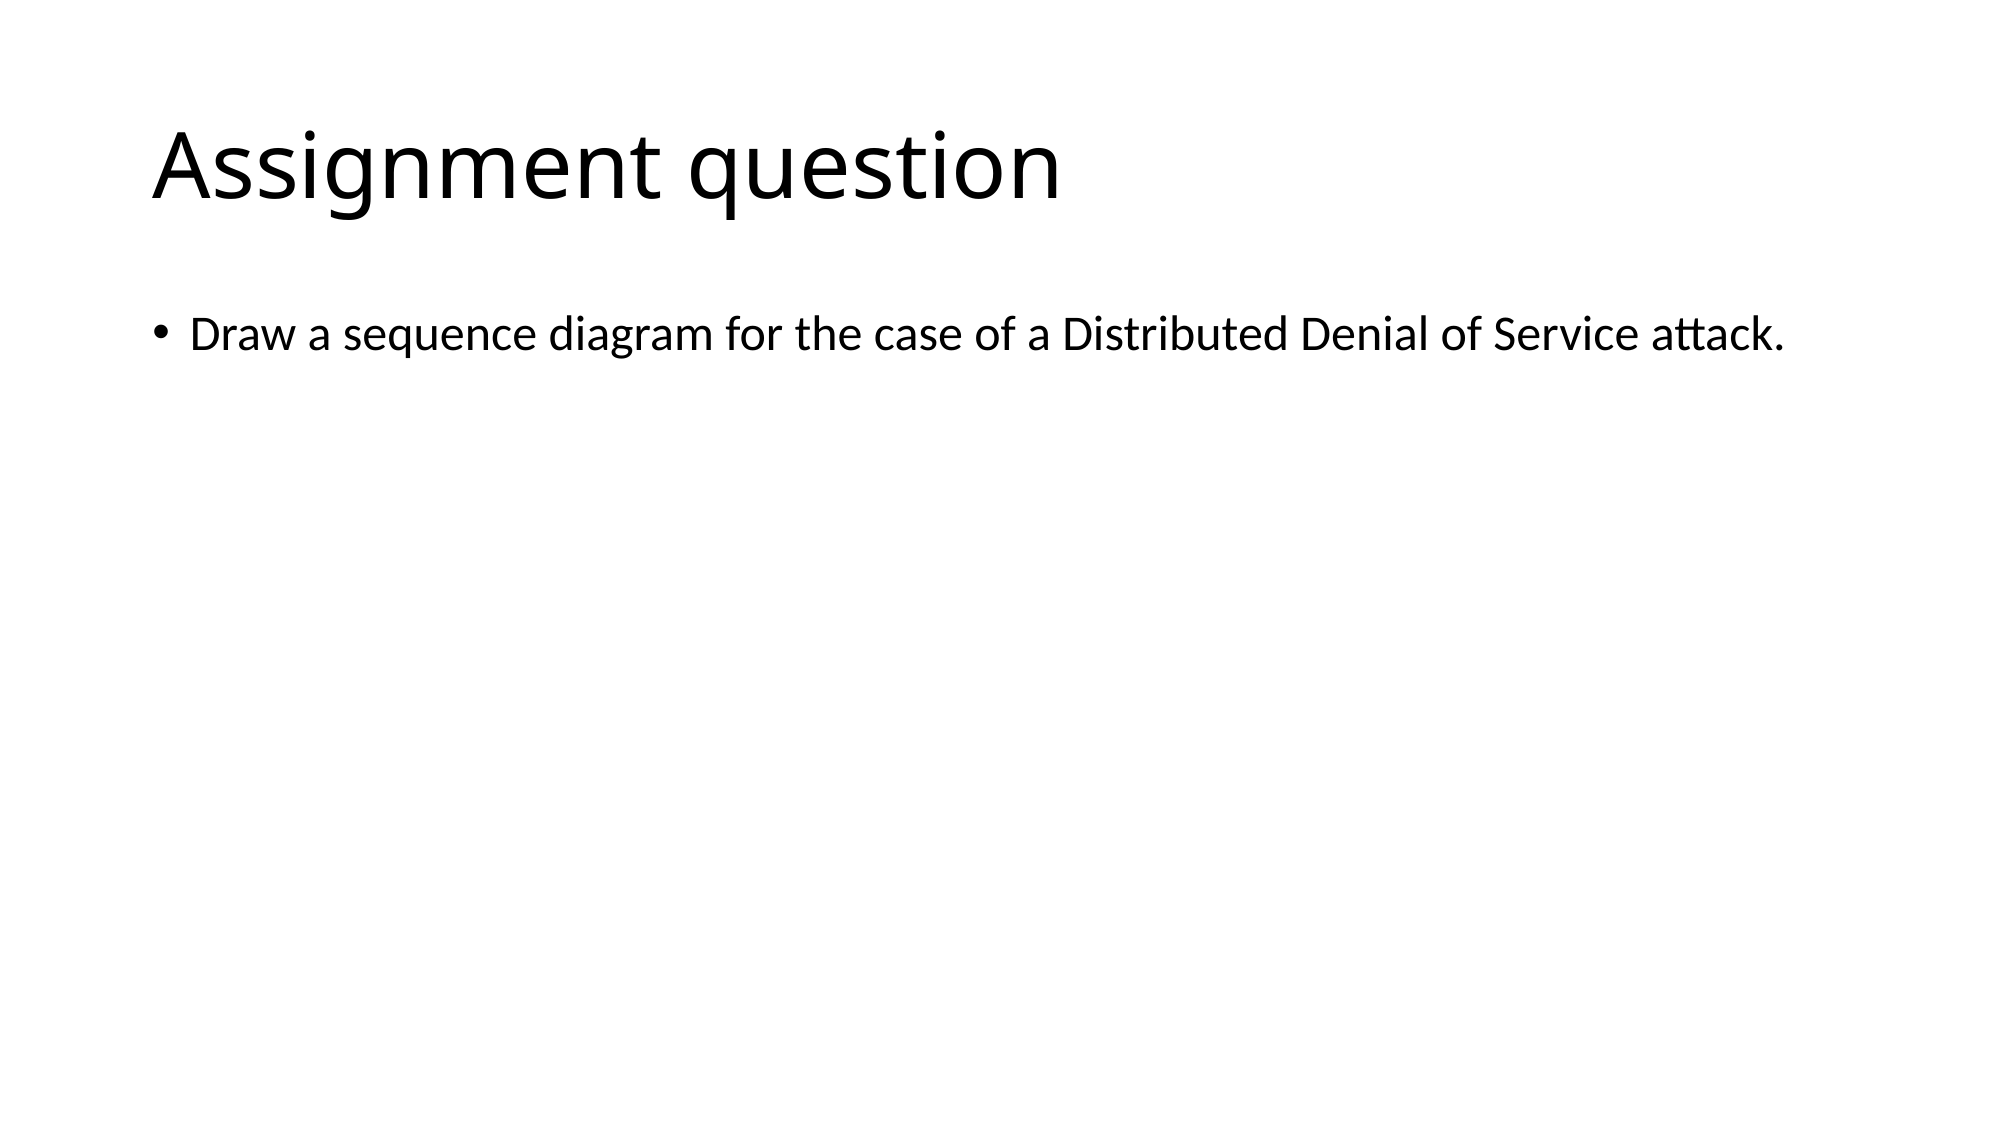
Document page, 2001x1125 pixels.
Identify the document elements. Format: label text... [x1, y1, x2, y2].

title Assignment question [137, 59, 1863, 278]
list Draw a sequence diagram for the case of a Distributed Denial of Service attack. [137, 299, 1863, 1014]
